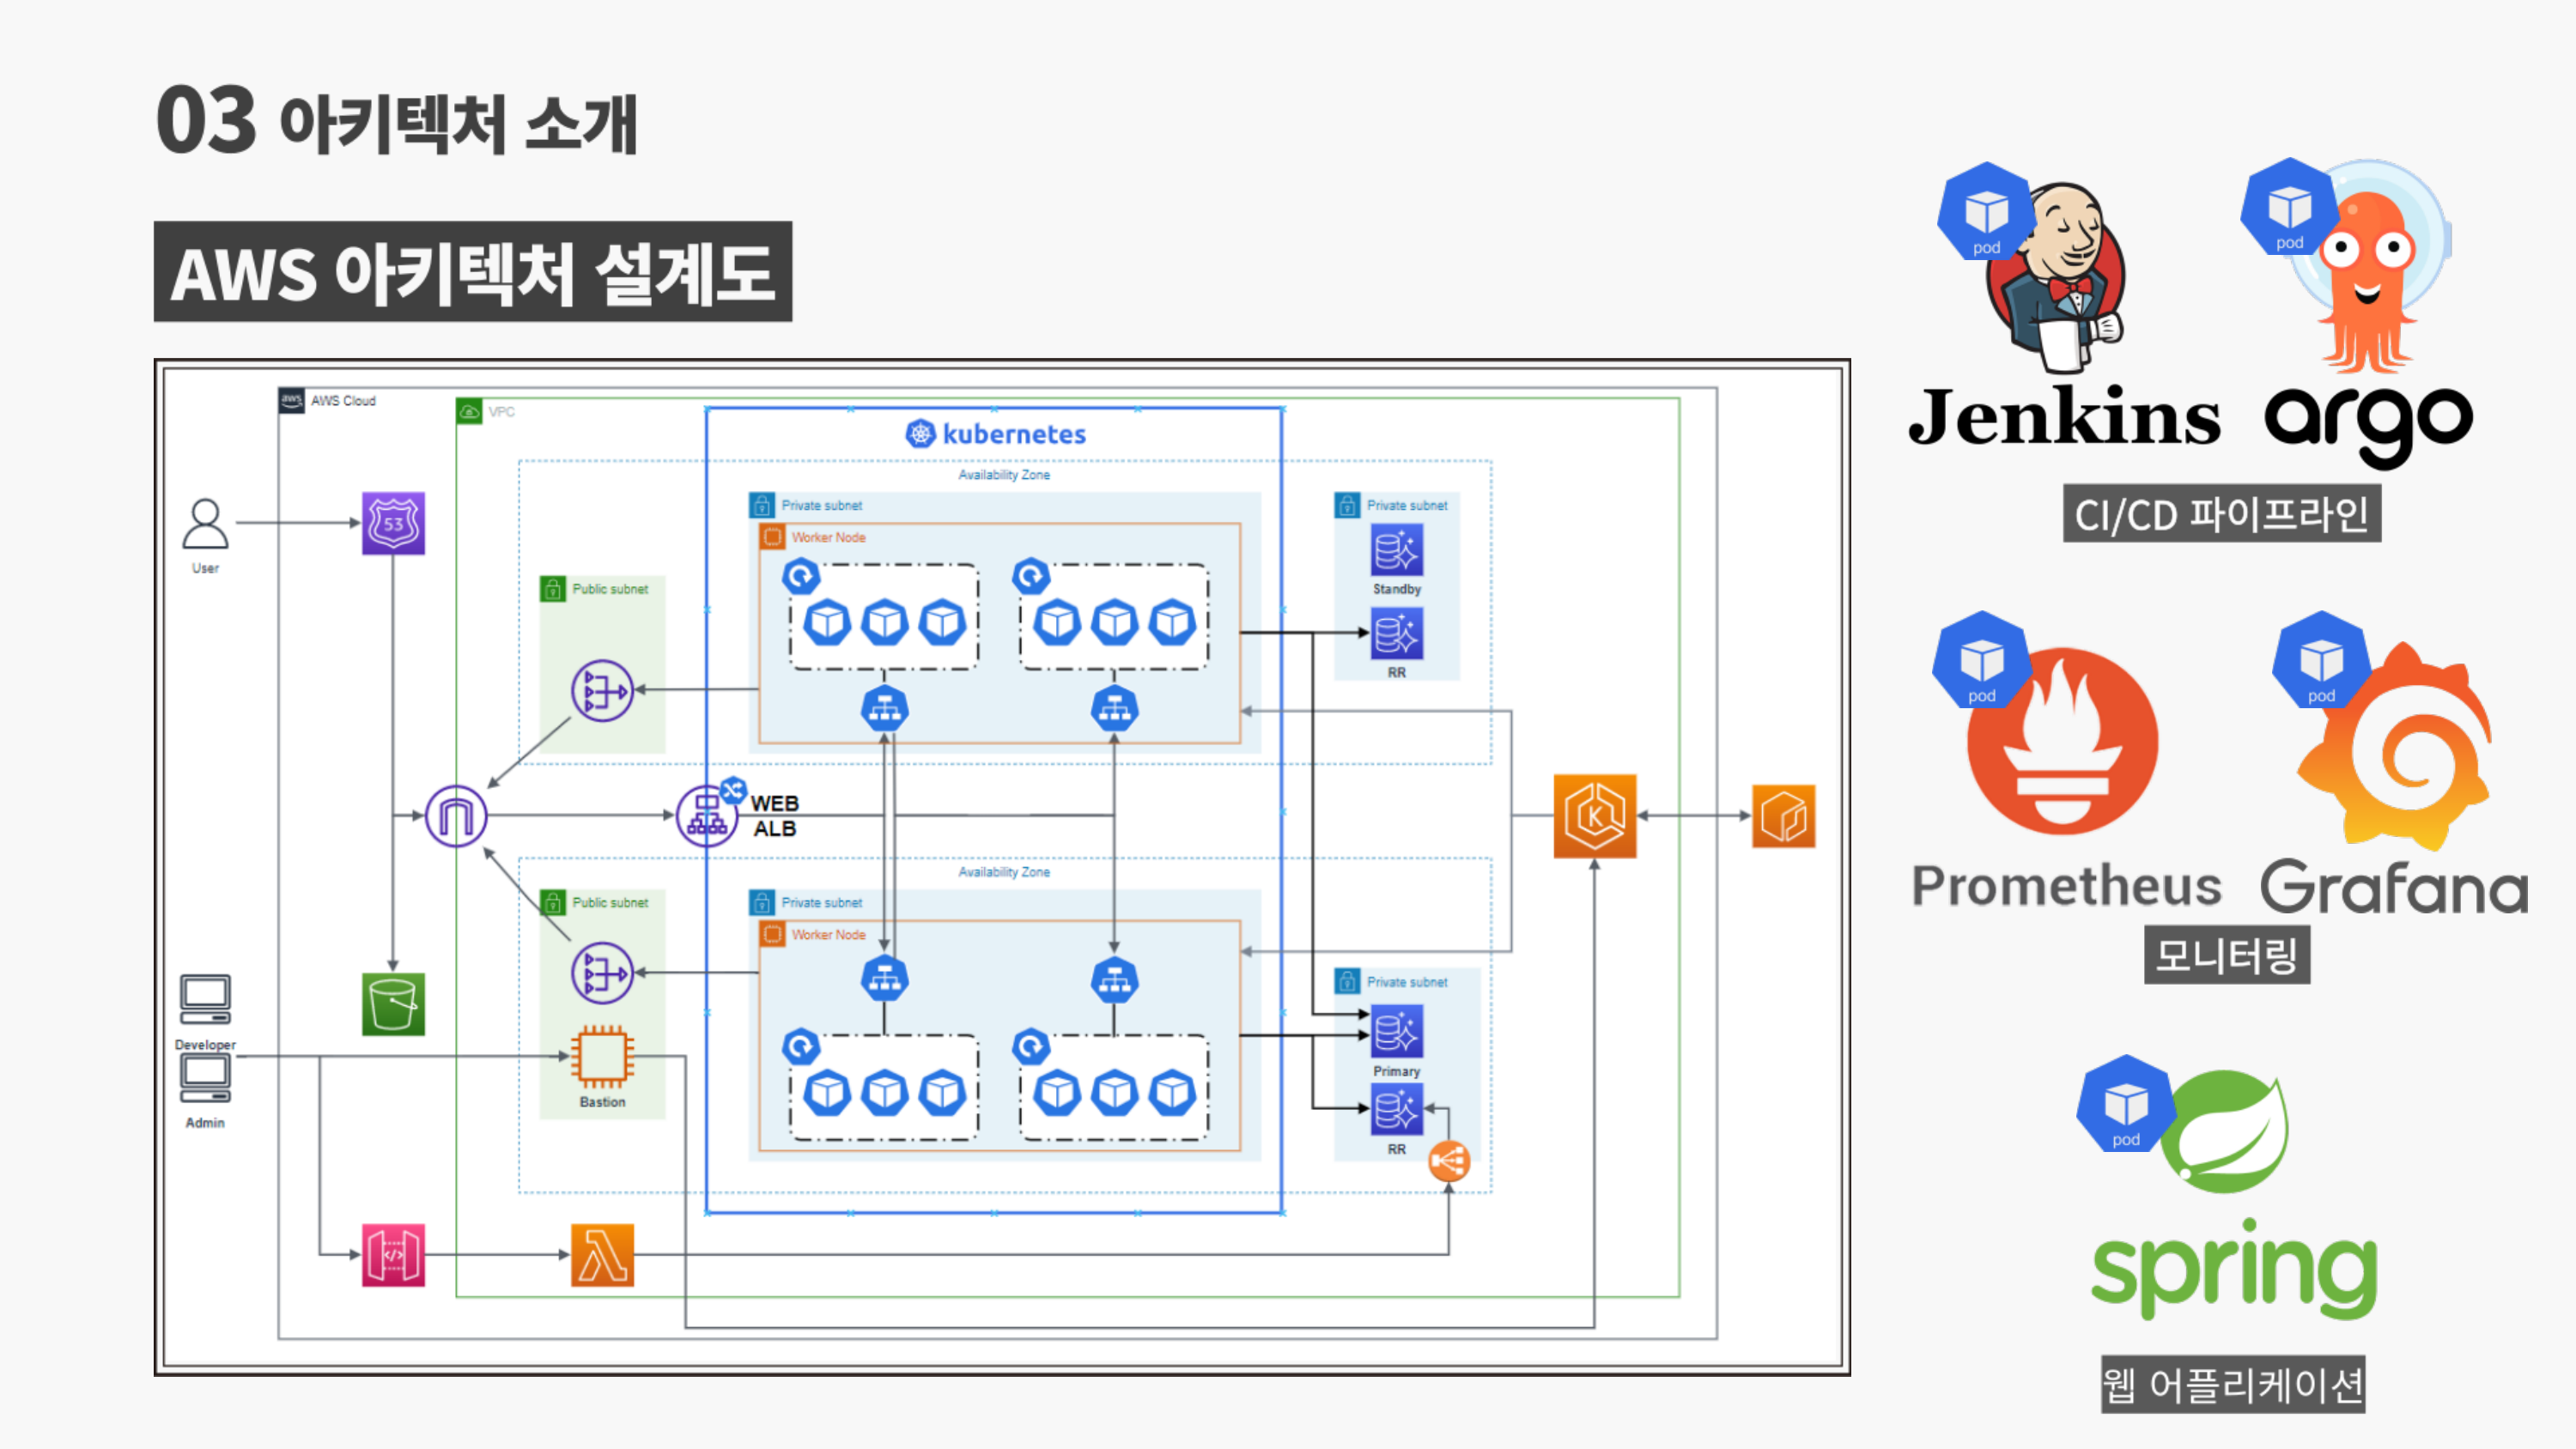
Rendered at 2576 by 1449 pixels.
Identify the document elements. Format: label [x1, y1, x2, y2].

text_box [1856, 639, 2266, 913]
picture [2086, 1349, 2382, 1434]
text_box [154, 358, 1852, 1377]
text_box [2076, 1054, 2178, 1153]
text_box [2261, 641, 2528, 913]
text_box [2271, 610, 2372, 709]
text_box [1936, 161, 2038, 260]
text_box [2239, 157, 2341, 256]
text_box [1932, 610, 2033, 709]
picture [143, 215, 824, 352]
text_box [2261, 157, 2477, 474]
text_box [2064, 1035, 2404, 1348]
text_box [1890, 144, 2239, 493]
picture [2058, 478, 2401, 562]
picture [140, 41, 668, 196]
picture [2137, 919, 2330, 1003]
